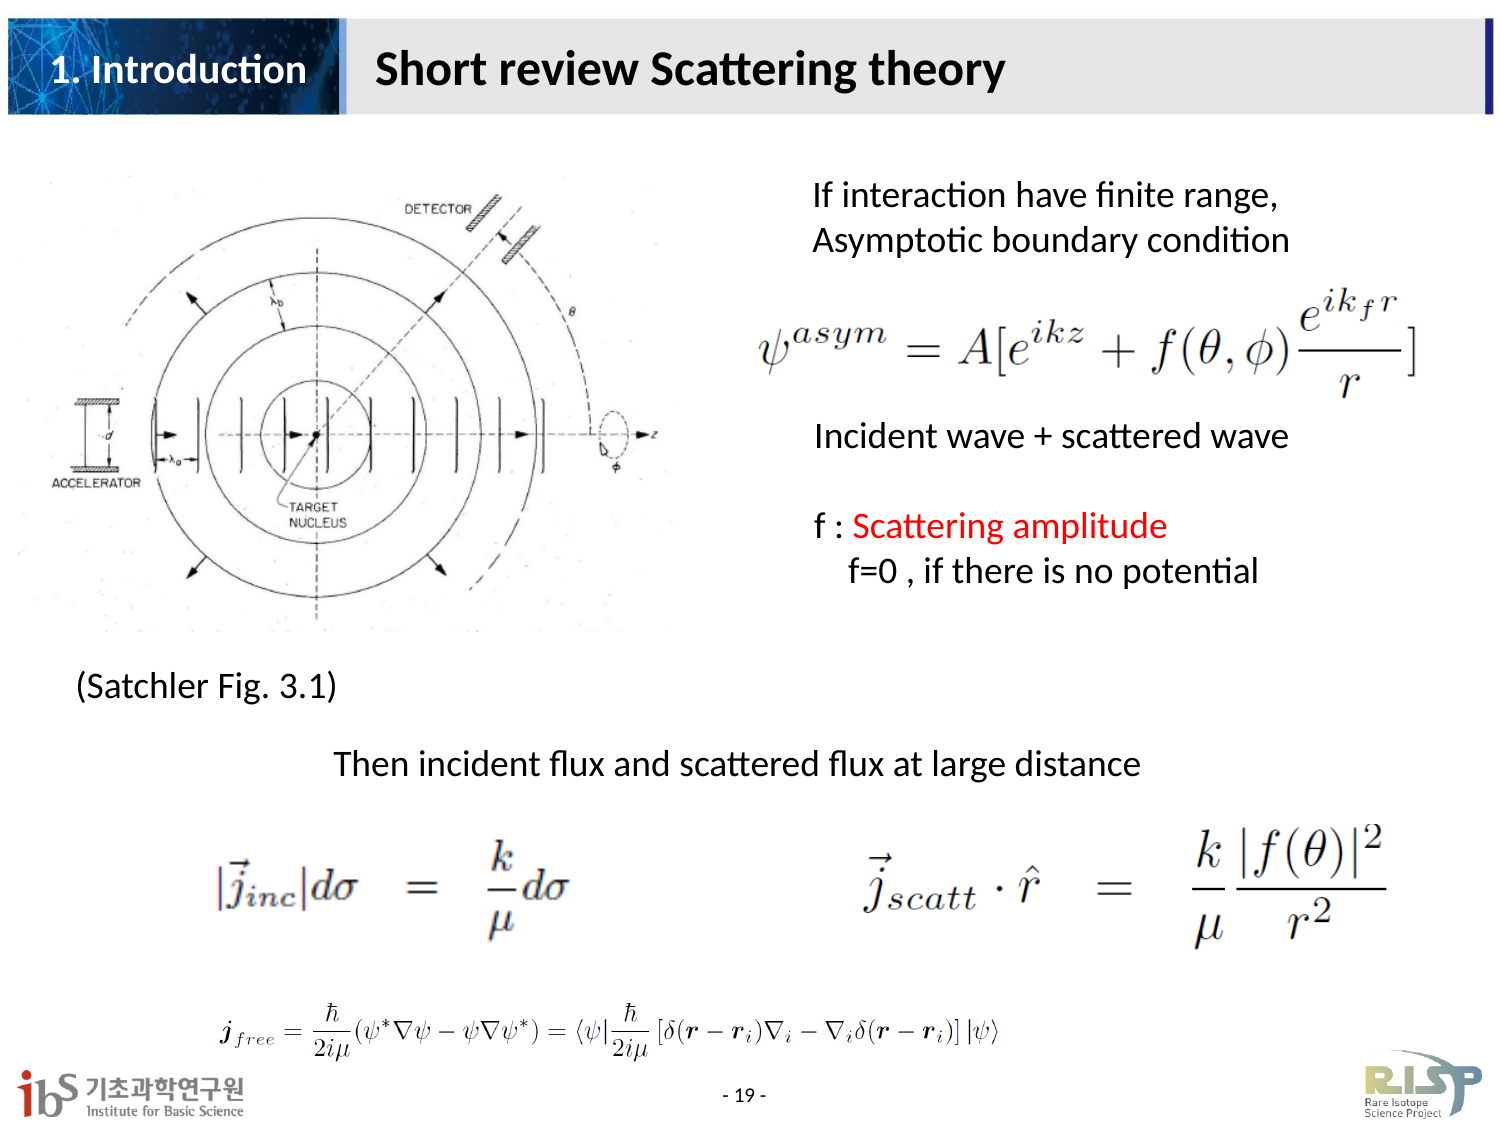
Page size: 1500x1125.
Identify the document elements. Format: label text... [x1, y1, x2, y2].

picture [178, 816, 585, 947]
text_box Incident wave + scattered wave f : Scattering amplitude f=0 , if there is no potential [799, 407, 1305, 599]
picture [1364, 1049, 1482, 1119]
text_box Then incident flux and scattered flux at large distance [318, 731, 1166, 792]
picture [17, 1070, 243, 1117]
picture [17, 175, 680, 632]
text_box If interaction have finite range, Asymptotic boundary condition [797, 162, 1315, 267]
picture [856, 824, 1400, 961]
picture [218, 993, 998, 1063]
picture [2, 10, 1500, 130]
text_box (Satchler Fig. 3.1) [60, 653, 353, 714]
picture [742, 267, 1424, 407]
